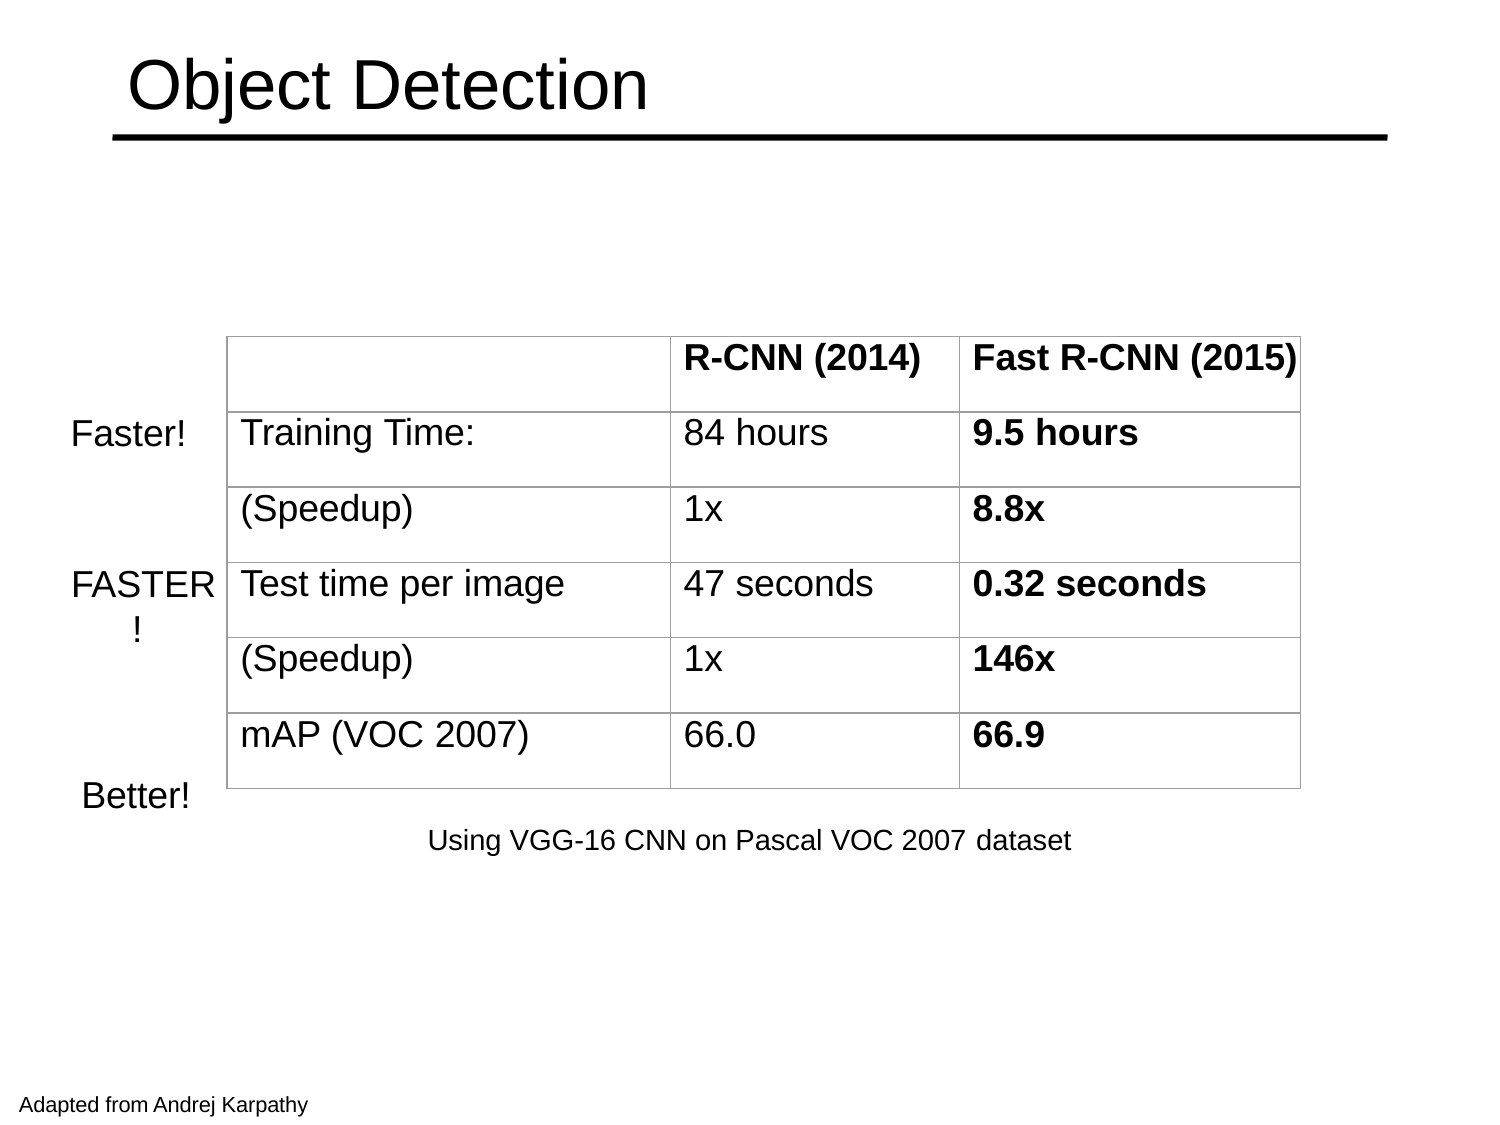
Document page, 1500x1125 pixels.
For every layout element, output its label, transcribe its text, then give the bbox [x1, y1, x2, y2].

text_box Adapted from Andrej Karpathy [4, 1083, 324, 1125]
table_header R-CNN (2014) [671, 337, 959, 411]
table_cell mAP (VOC 2007) [228, 714, 670, 788]
table_cell Training Time: [228, 413, 670, 486]
table_cell 0.32 seconds [960, 563, 1300, 637]
table_cell 47 seconds [671, 563, 959, 637]
table_cell 66.0 [671, 714, 959, 788]
text_box Using VGG-16 CNN on Pascal VOC 2007 dataset [425, 824, 1075, 857]
table_cell Test time per image [228, 563, 670, 637]
table_cell 1x [671, 488, 959, 562]
table_cell (Speedup) [228, 638, 670, 712]
table_header Fast R-CNN (2015) [960, 337, 1300, 411]
title Object Detection [112, 12, 1388, 151]
table_cell (Speedup) [228, 488, 670, 562]
table_cell 66.9 [960, 714, 1300, 788]
table_cell 8.8x [960, 488, 1300, 562]
table_header [228, 337, 670, 411]
table_cell 146x [960, 638, 1300, 712]
table_cell 1x [671, 638, 959, 712]
table_cell 84 hours [671, 413, 959, 486]
table_cell 9.5 hours [960, 413, 1300, 486]
text_box Faster! FASTER! Better! [56, 409, 219, 817]
